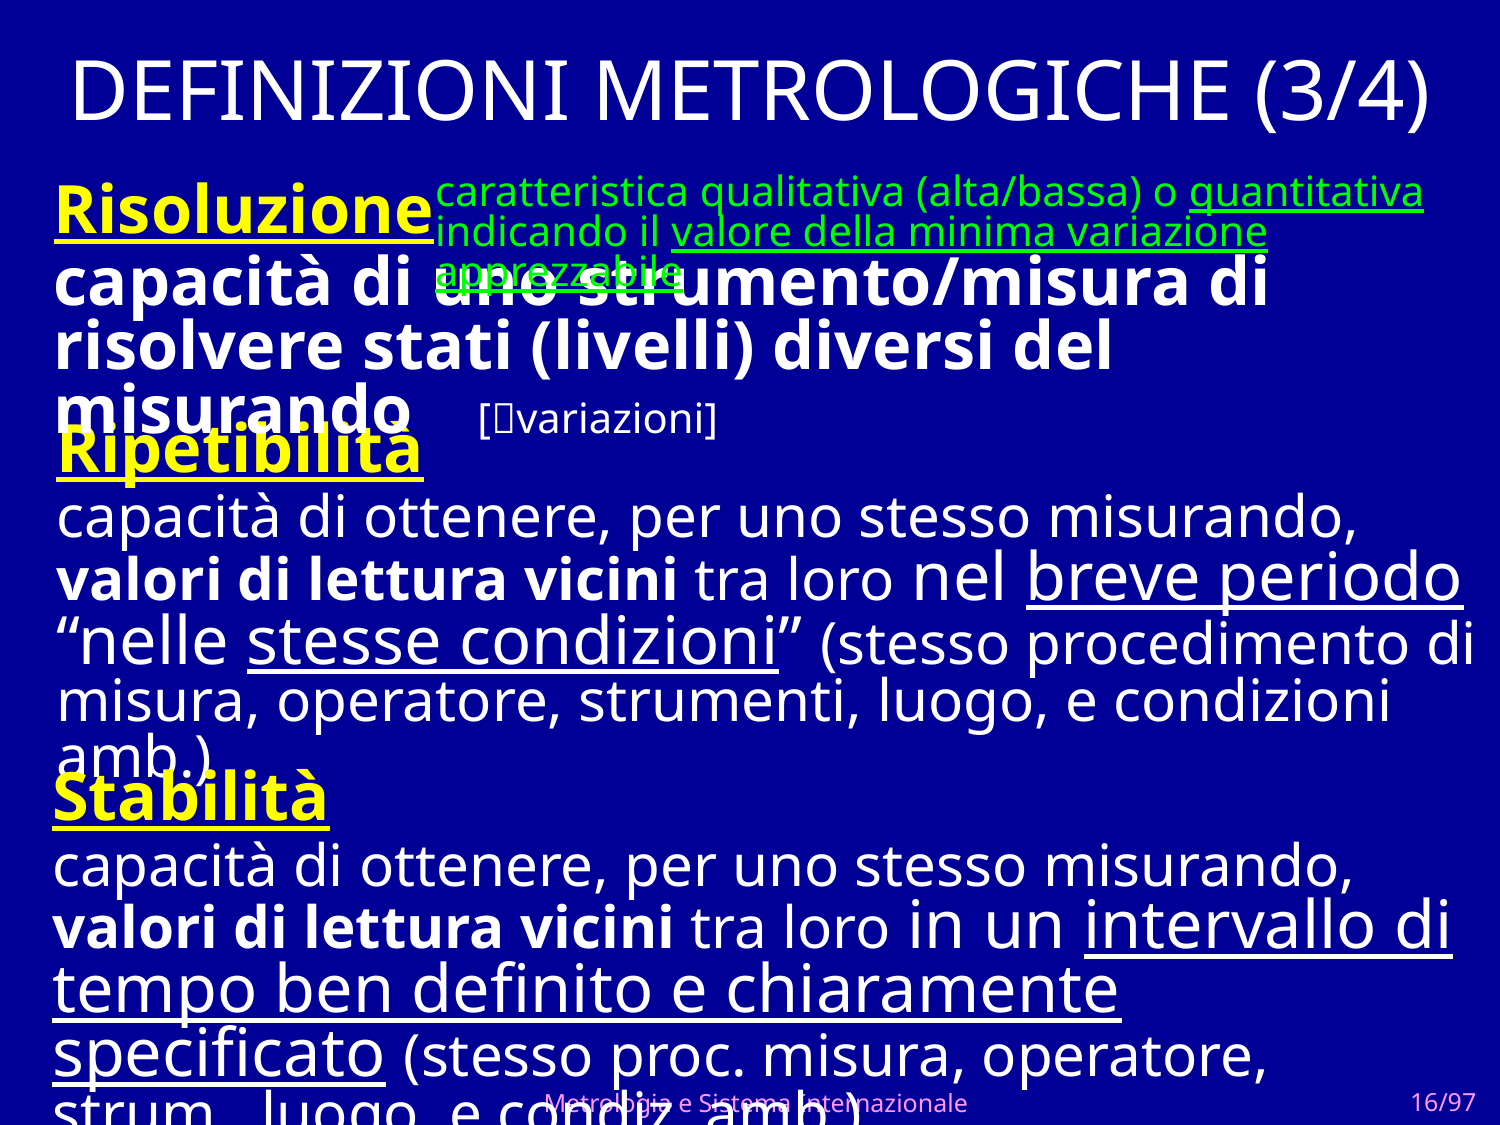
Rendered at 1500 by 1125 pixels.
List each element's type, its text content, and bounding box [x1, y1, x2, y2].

text_box Ripetibilità capacità di ottenere, per uno stesso misurando, valori di lettura vicini tra loro nel breve periodo “nelle stesse condizioni” (stesso procedimento di misura, operatore, strumenti, luogo, e condizioni amb.) [41, 407, 1500, 774]
title DEFINIZIONI METROLOGICHE (3/4) [0, 0, 1500, 174]
text_box Risoluzione capacità di uno strumento/misura di risolvere stati (livelli) diversi del misurando [variazioni] [38, 168, 1454, 395]
text_box Stabilità capacità di ottenere, per uno stesso misurando, valori di lettura vicini tra loro in un intervallo di tempo ben definito e chiaramente specificato (stesso proc. misura, operatore, strum., luogo, e condiz. amb.) [37, 755, 1473, 1097]
footer Metrologia e Sistema Internazionale [119, 1097, 1393, 1125]
text_box caratteristica qualitativa (alta/bassa) o quantitativa indicando il valore della minima variazione apprezzabile [420, 166, 1500, 258]
